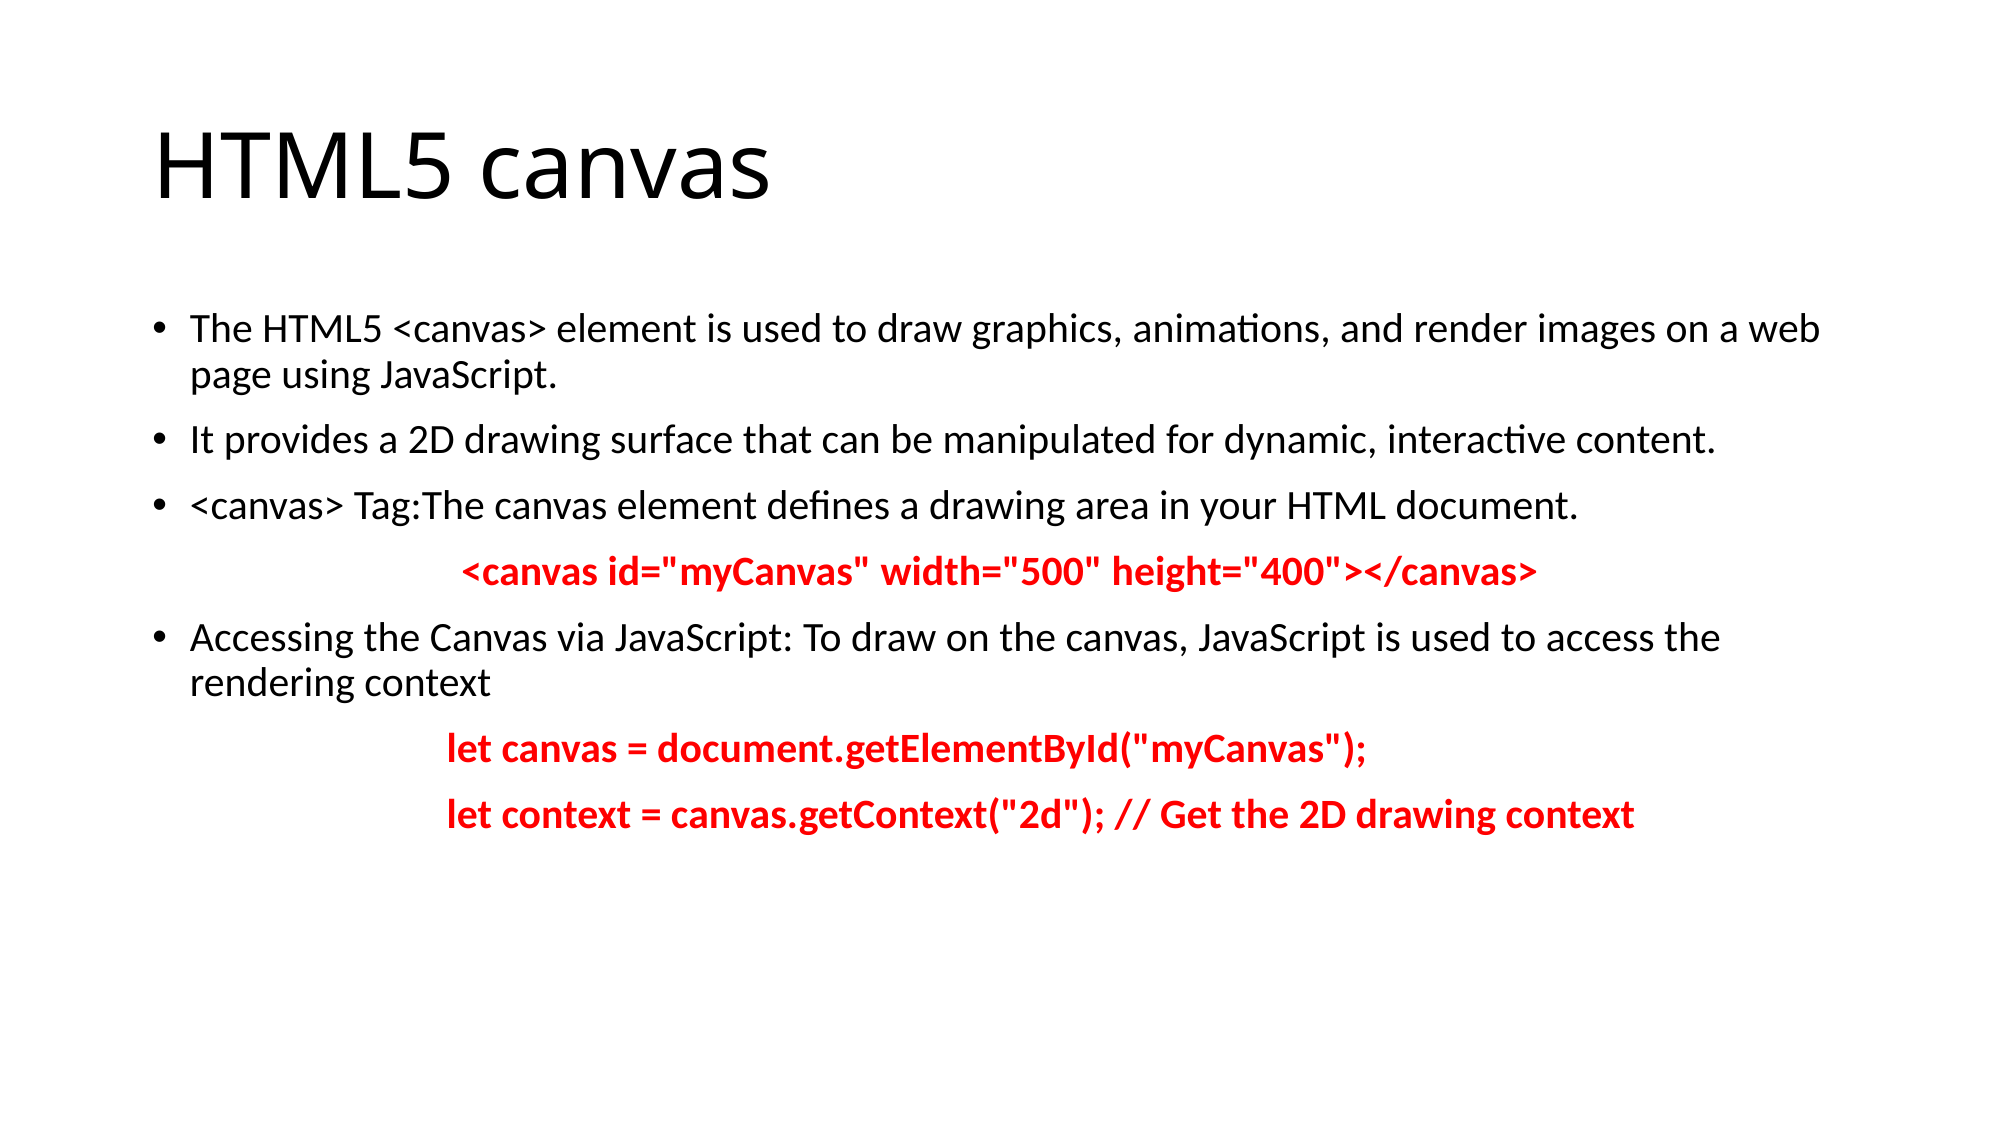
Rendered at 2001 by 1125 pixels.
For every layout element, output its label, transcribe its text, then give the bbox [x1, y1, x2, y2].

title HTML5 canvas [137, 59, 1863, 278]
list The HTML5 <canvas> element is used to draw graphics, animations, and render images on a web page using JavaScript. It provides a 2D drawing surface that can be manipulated for dynamic, interactive content. <canvas> Tag:The canvas element defines a drawing area in your HTML document. <canvas id="myCanvas" width="500" height="400"></canvas> Accessing the Canvas via JavaScript: To draw on the canvas, JavaScript is used to access the rendering context let canvas = document.getElementById("myCanvas"); let context = canvas.getContext("2d"); // Get the 2D drawing context [137, 299, 1863, 1014]
